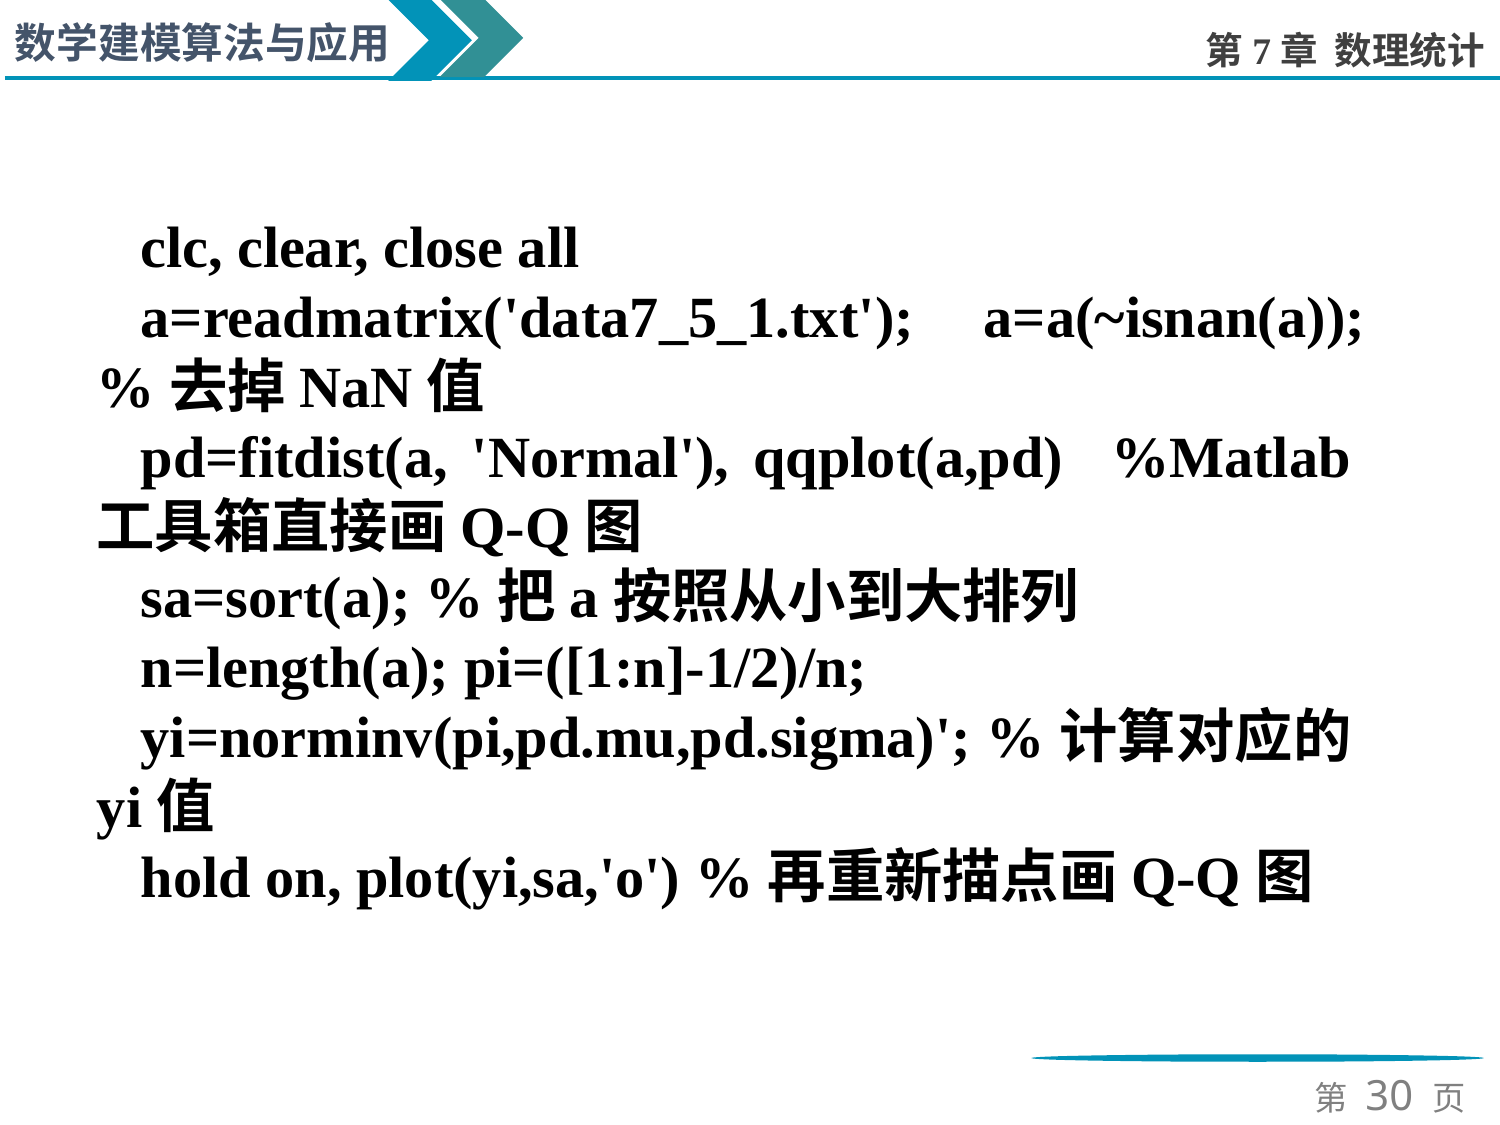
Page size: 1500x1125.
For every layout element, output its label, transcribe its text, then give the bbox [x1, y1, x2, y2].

text_box clc, clear, close all a=readmatrix('data7_5_1.txt'); a=a(~isnan(a)); %去掉NaN值 pd=fitdist(a, 'Normal'), qqplot(a,pd) %Matlab工具箱直接画Q-Q图 sa=sort(a); %把a按照从小到大排列 n=length(a); pi=([1:n]-1/2)/n; yi=norminv(pi,pd.mu,pd.sigma)'; %计算对应的yi值 hold on, plot(yi,sa,'o') %再重新描点画Q-Q图 [82, 201, 1381, 916]
